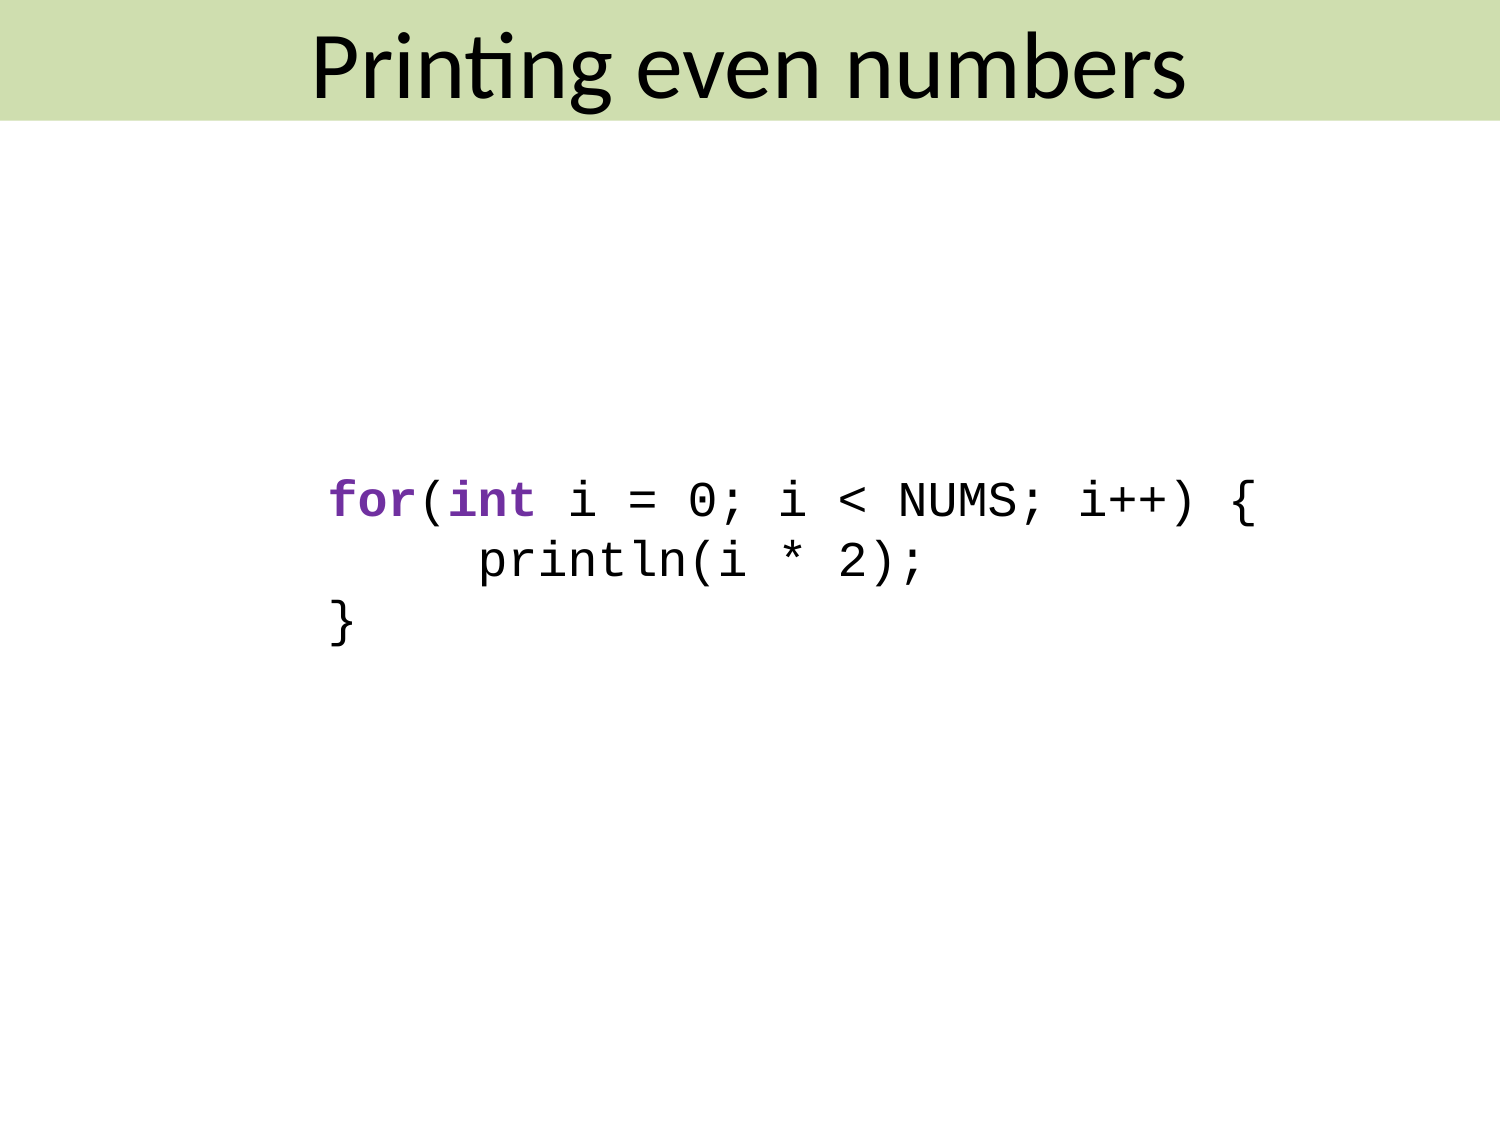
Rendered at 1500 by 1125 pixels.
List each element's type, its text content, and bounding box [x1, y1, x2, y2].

text_box for(int i = 0; i < NUMS; i++) { println(i * 2); } [162, 398, 1273, 714]
text_box Printing even numbers [0, 0, 1500, 121]
